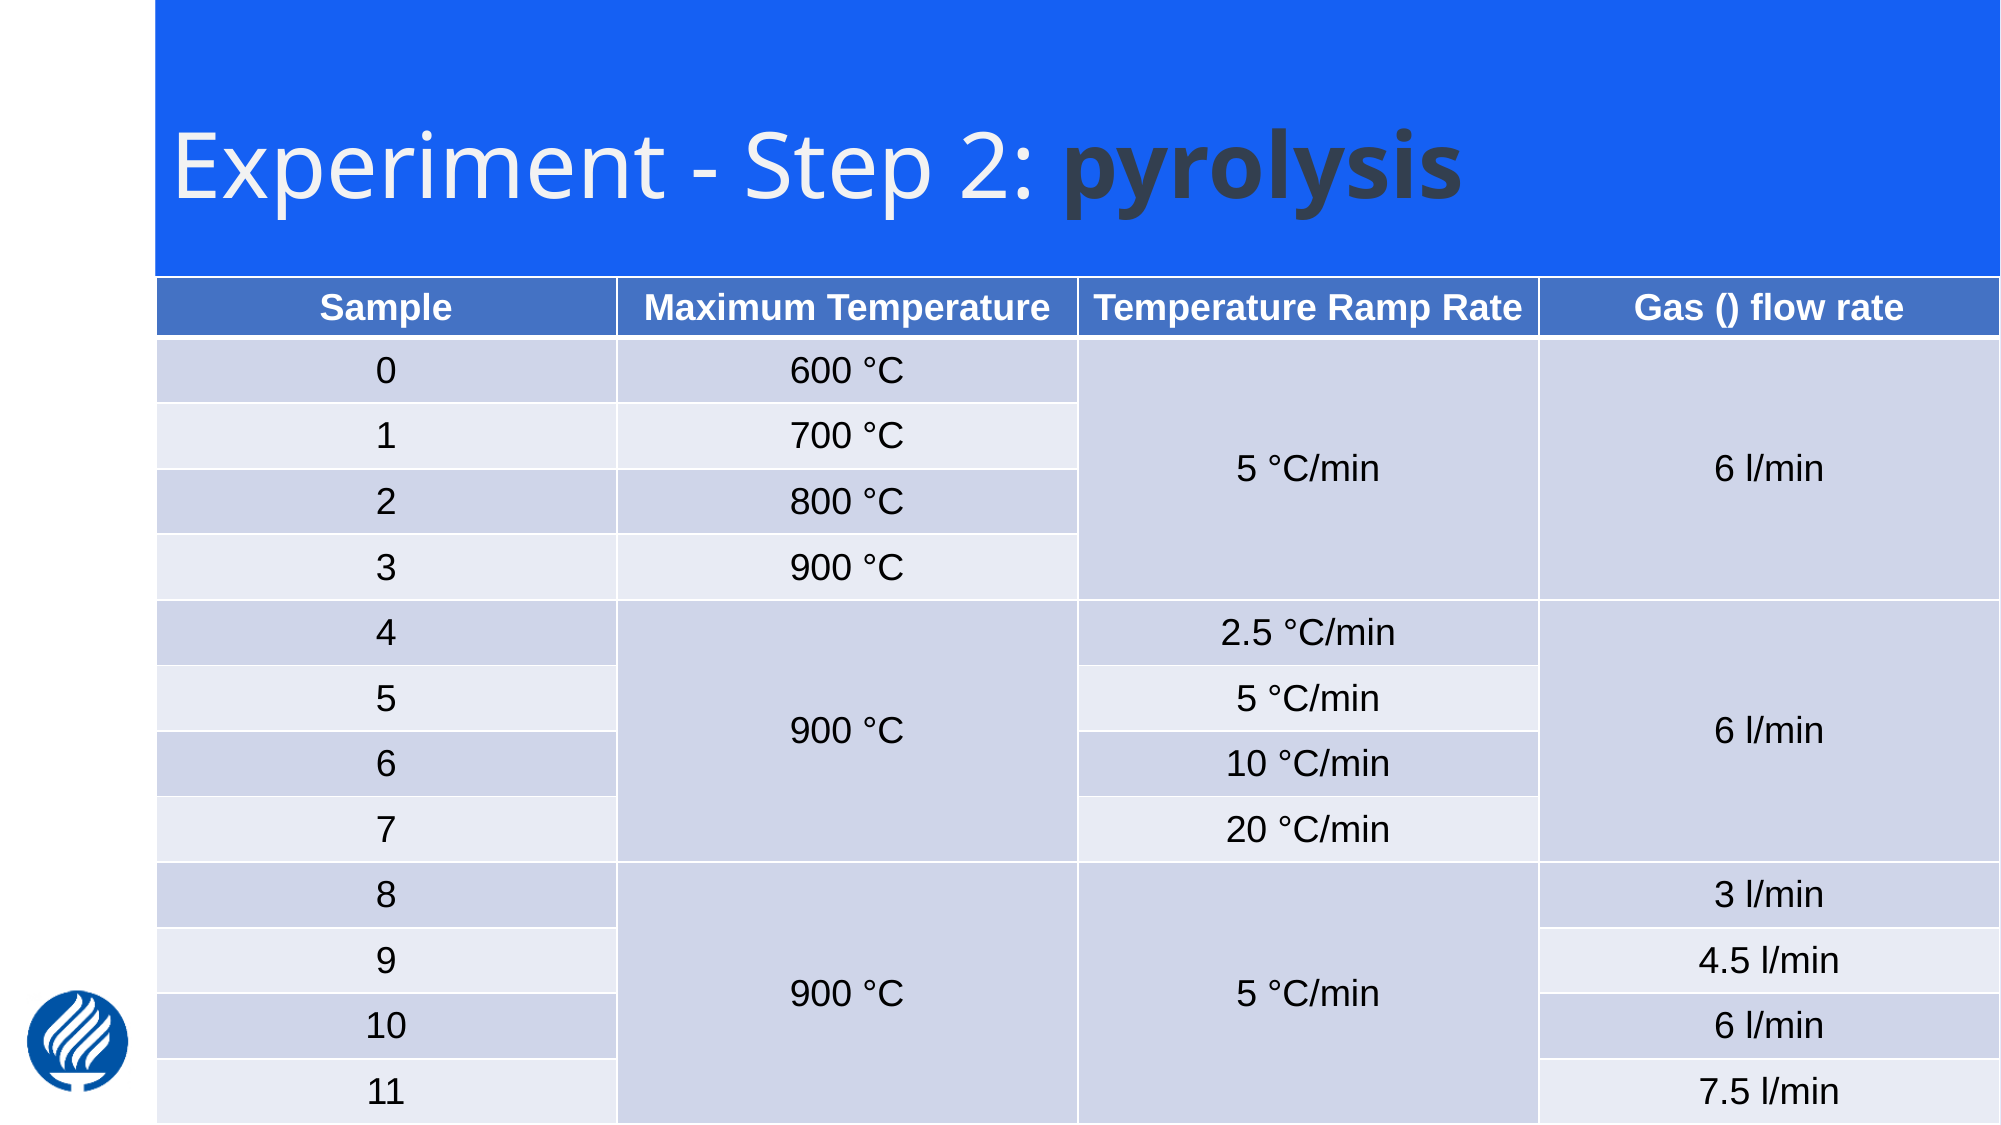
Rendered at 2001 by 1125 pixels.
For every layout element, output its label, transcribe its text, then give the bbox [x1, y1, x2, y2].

title Experiment - Step 2: pyrolysis [155, 59, 2000, 276]
picture [0, 0, 2001, 1125]
